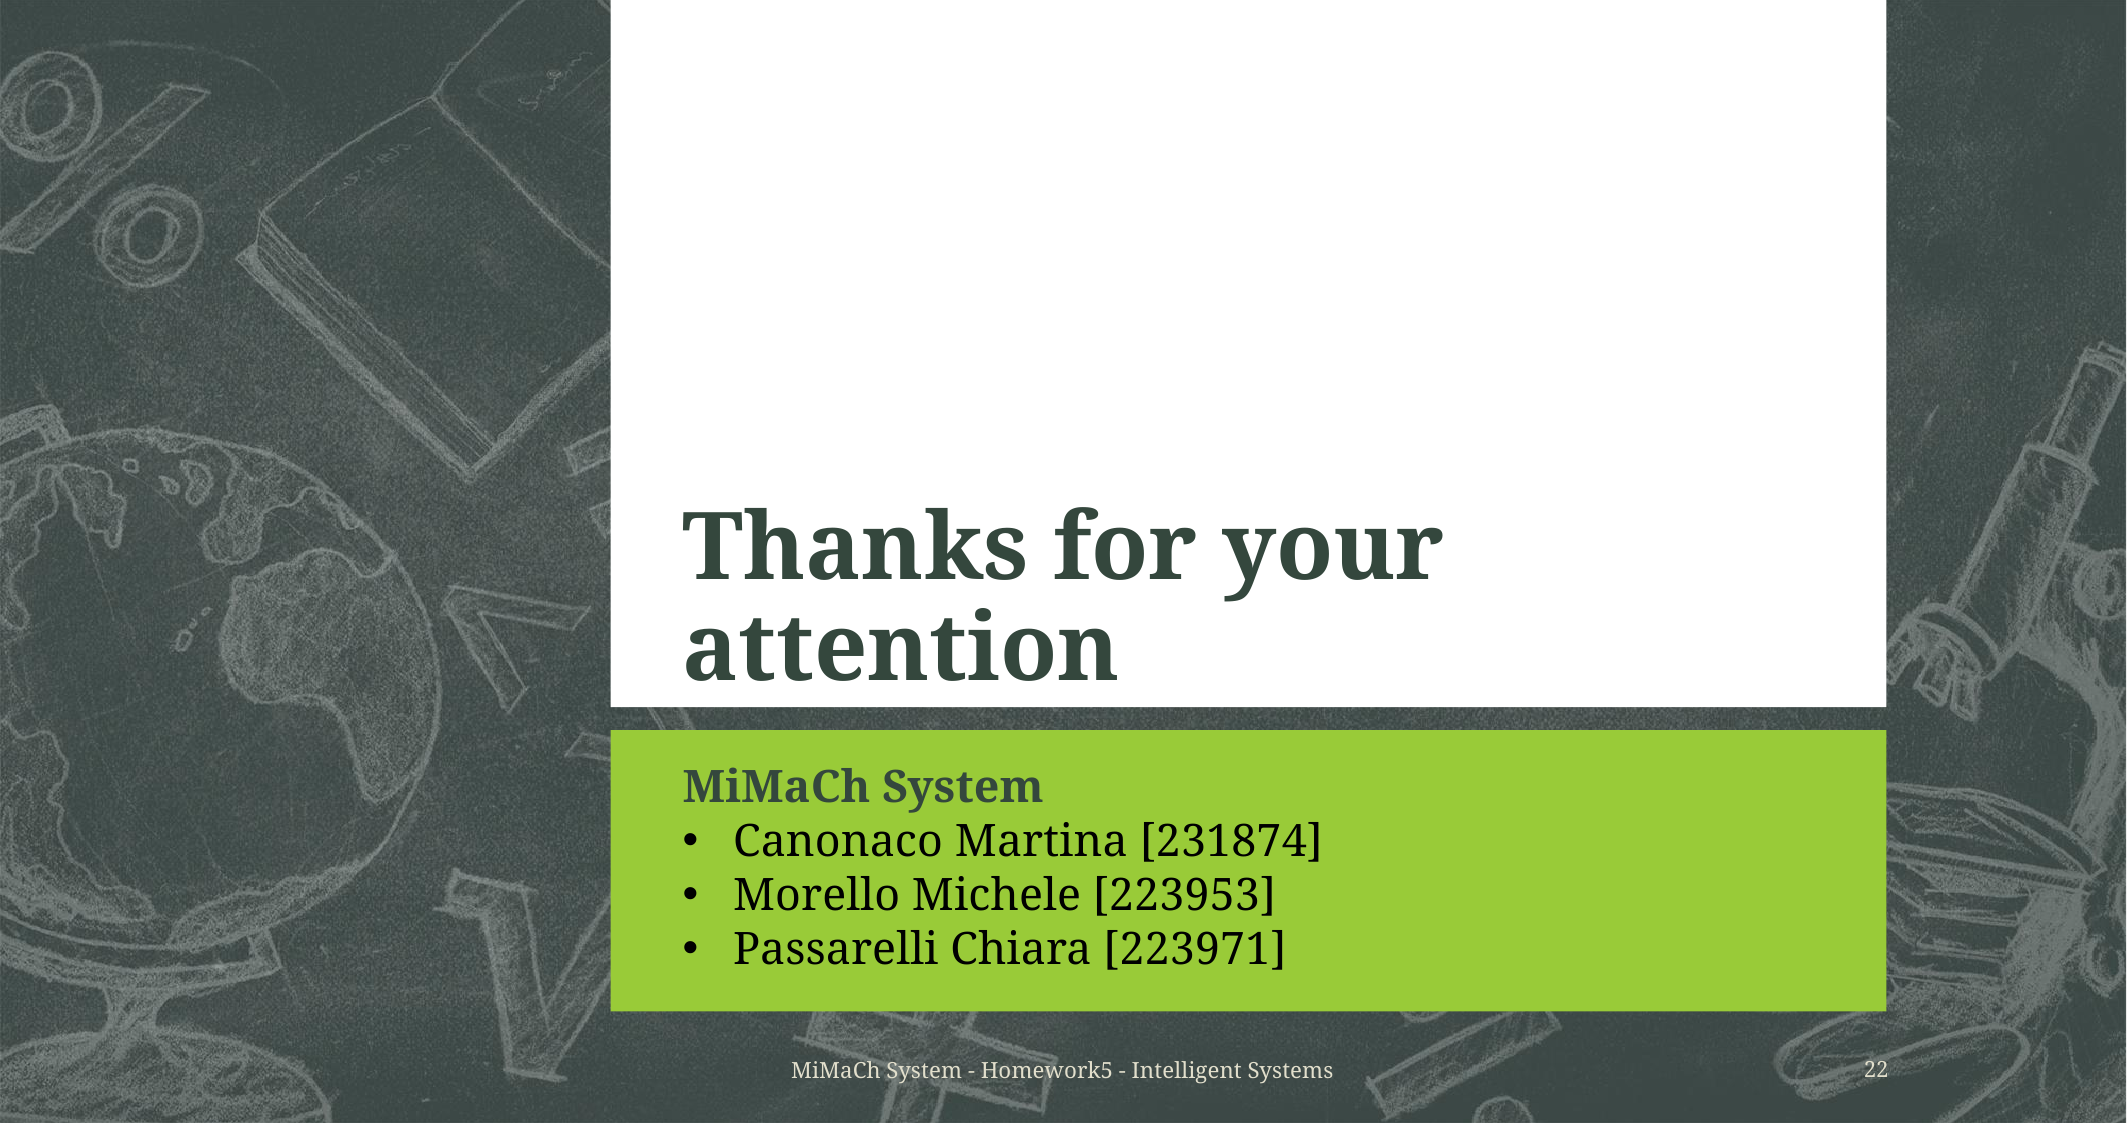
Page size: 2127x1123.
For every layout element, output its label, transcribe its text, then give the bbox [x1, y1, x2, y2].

list MiMaCh System Canonaco Martina [231874] Morello Michele [223953] Passarelli Chiara [223971] [669, 750, 1820, 997]
title Thanks for your attention [669, 107, 1820, 708]
footer MiMaCh System - Homework5 - Intelligent Systems [567, 1040, 1558, 1100]
slide_number 22 [1558, 1040, 1903, 1100]
picture [0, 0, 2127, 1123]
